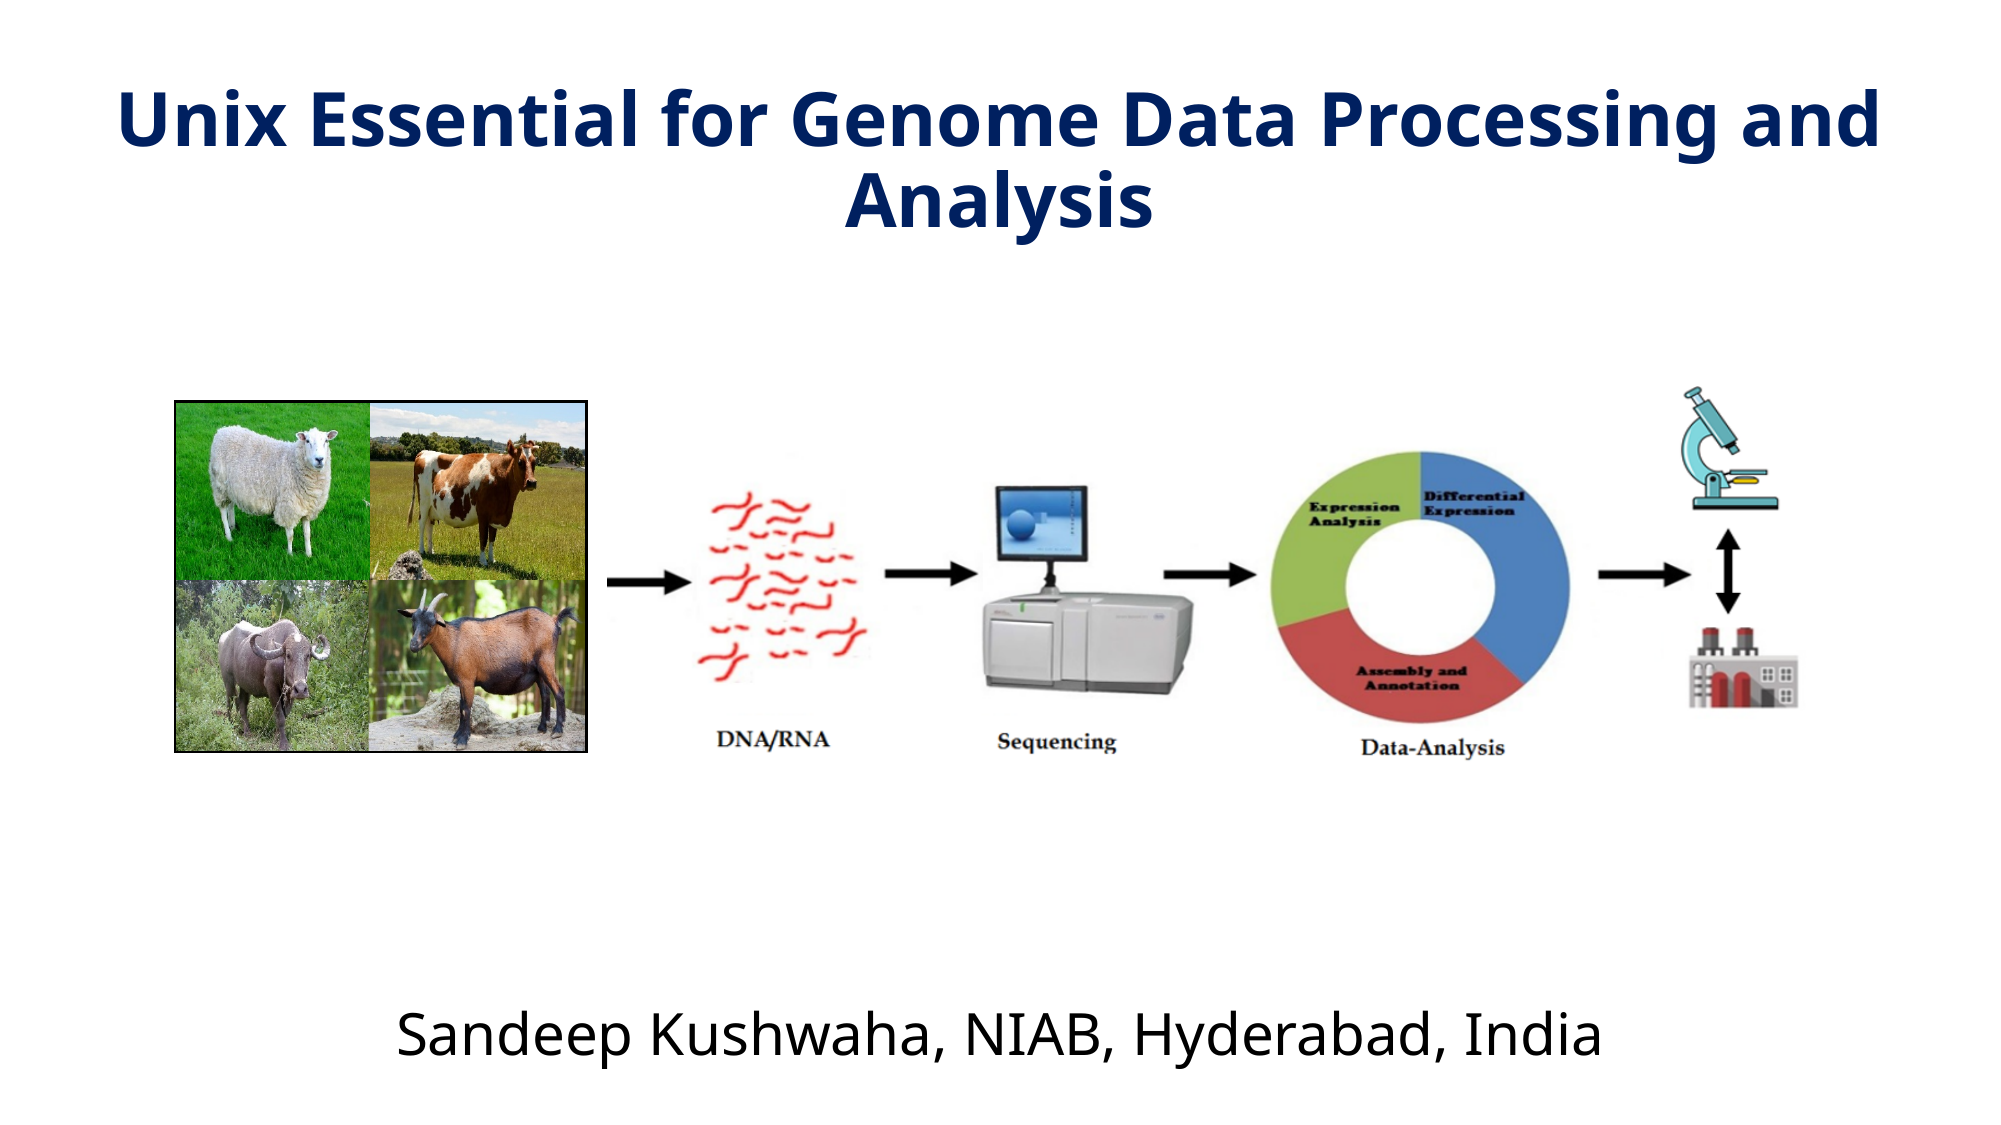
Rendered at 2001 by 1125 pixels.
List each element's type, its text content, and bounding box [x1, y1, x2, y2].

picture [607, 345, 1834, 783]
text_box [174, 401, 587, 752]
title Unix Essential for Genome Data Processing and Analysis [67, 8, 1932, 252]
text_box Sandeep Kushwaha, NIAB, Hyderabad, India [0, 980, 2000, 1076]
